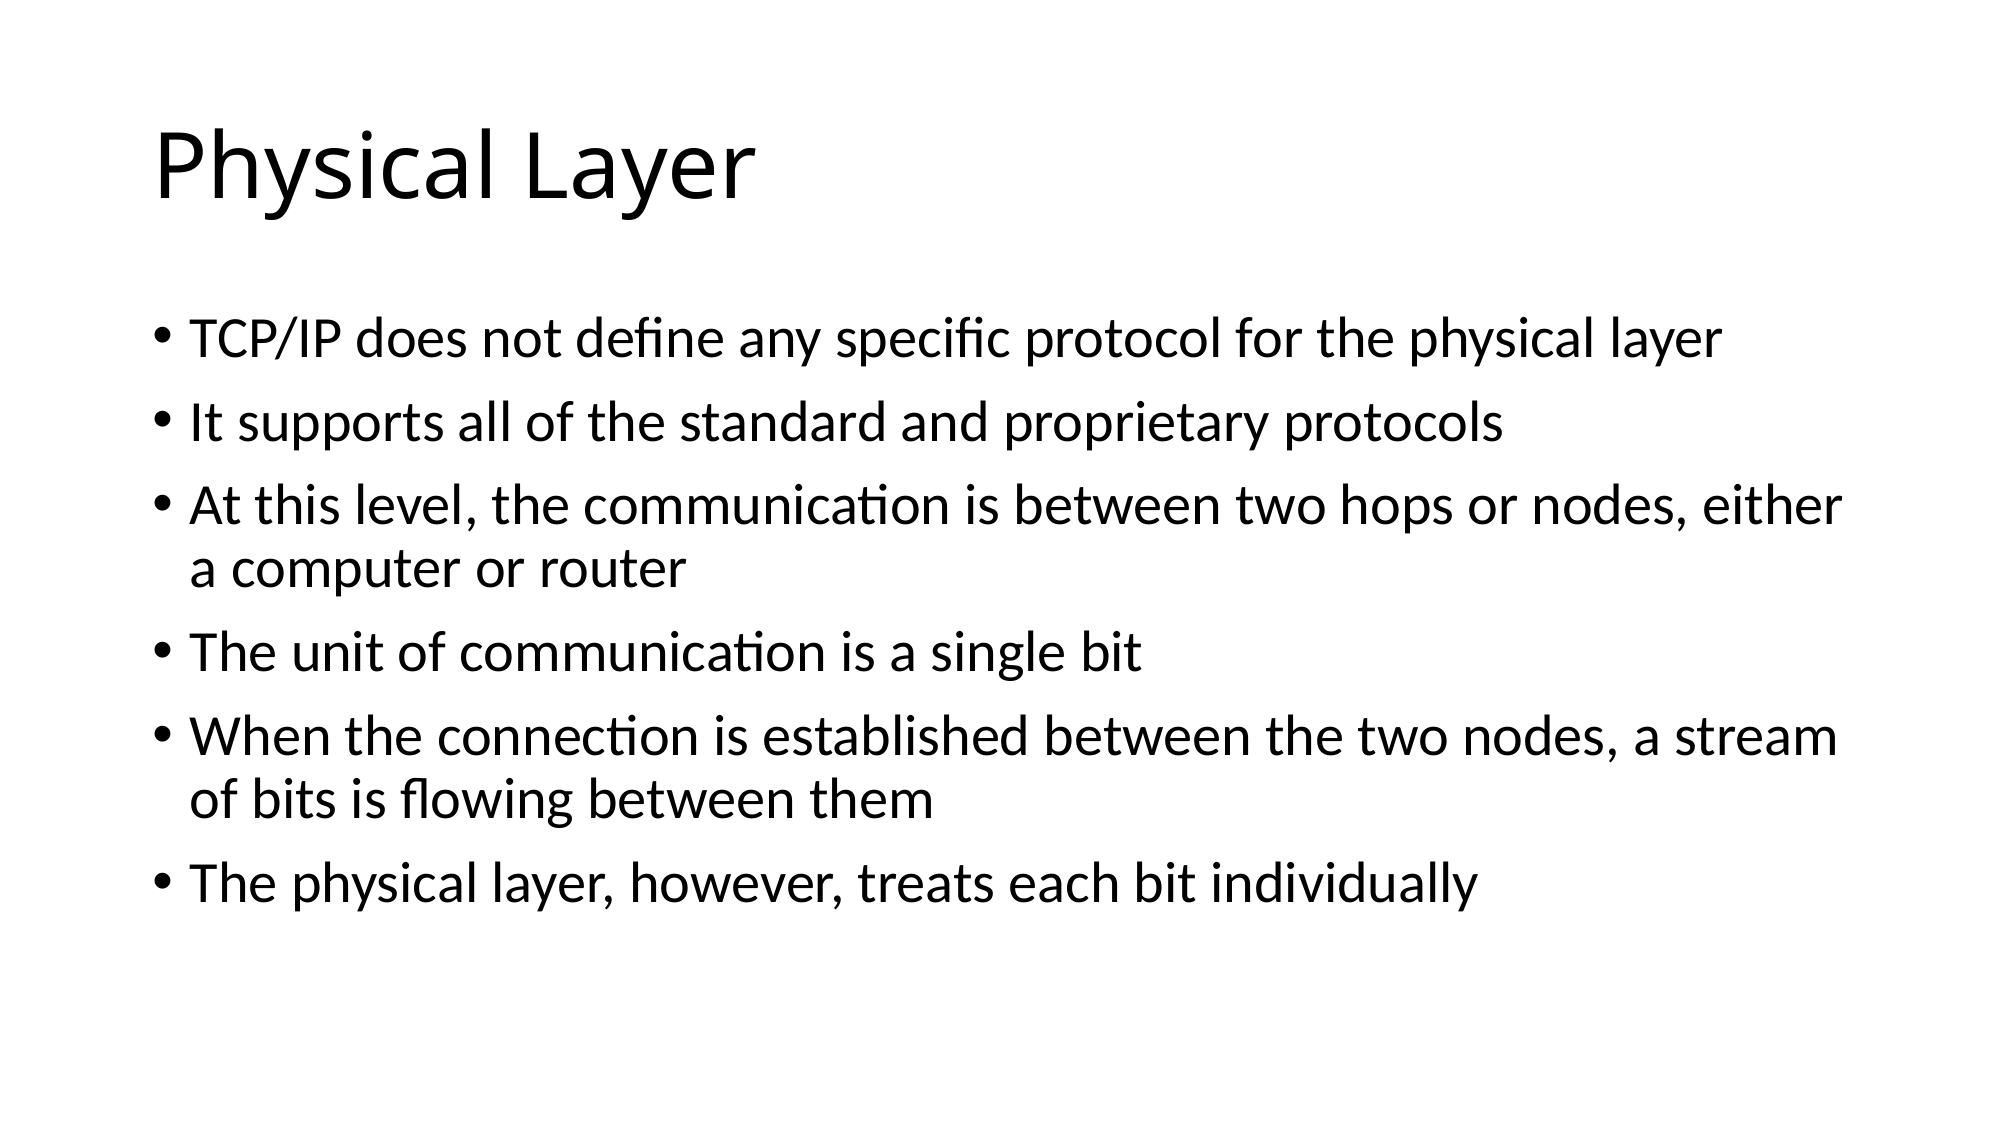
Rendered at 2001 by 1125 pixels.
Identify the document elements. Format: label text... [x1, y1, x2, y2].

title Physical Layer [137, 59, 1863, 278]
list TCP/IP does not define any specific protocol for the physical layer It supports all of the standard and proprietary protocols At this level, the communication is between two hops or nodes, either a computer or router The unit of communication is a single bit When the connection is established between the two nodes, a stream of bits is flowing between them The physical layer, however, treats each bit individually [137, 299, 1863, 1014]
